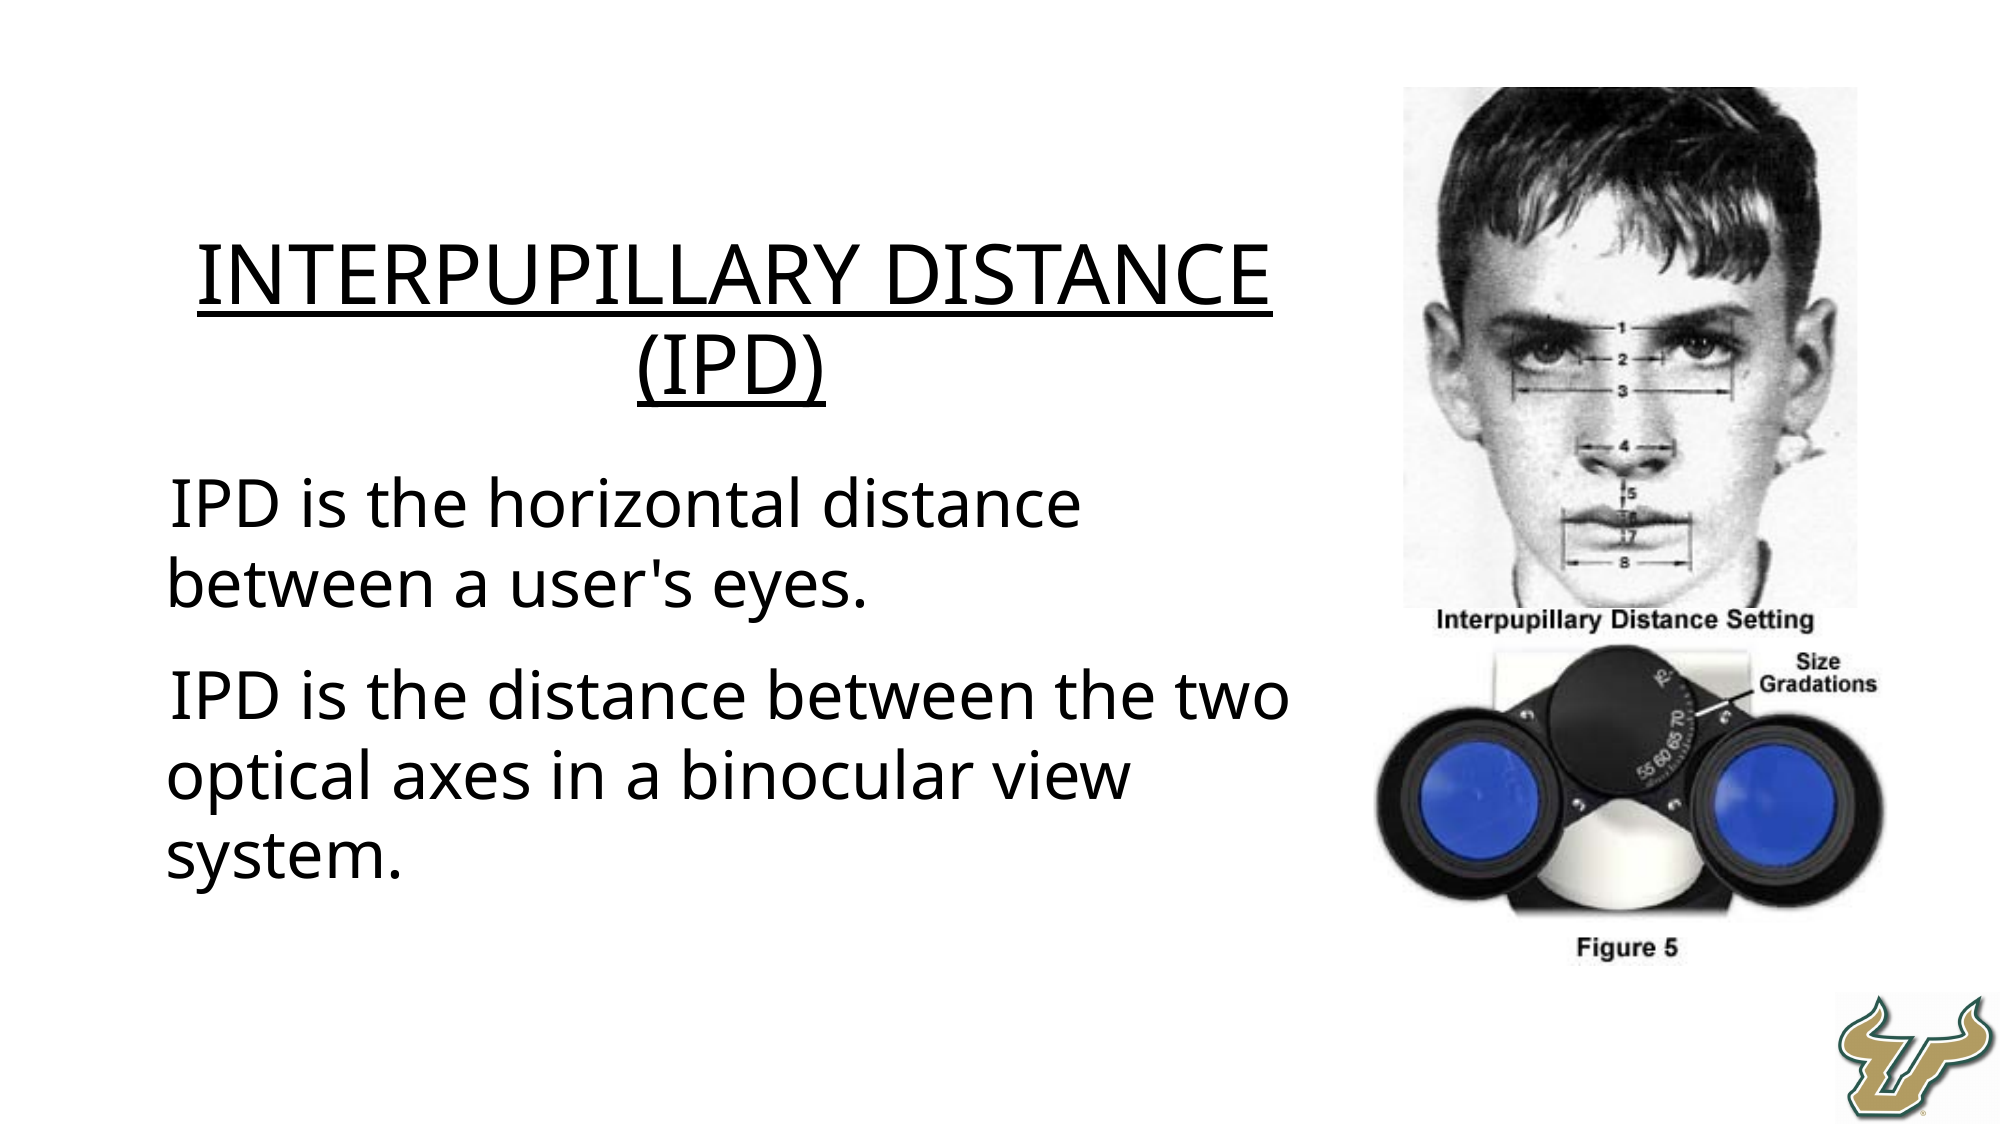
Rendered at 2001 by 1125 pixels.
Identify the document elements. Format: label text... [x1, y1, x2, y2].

text_box [1403, 87, 1858, 608]
picture [1835, 992, 2000, 1124]
text_box [1373, 608, 1888, 966]
list Interpupillary Distance (IPD) IPD is the horizontal distance between a user's eyes. IPD is the distance between the two optical axes in a binocular view system. [150, 135, 1313, 990]
